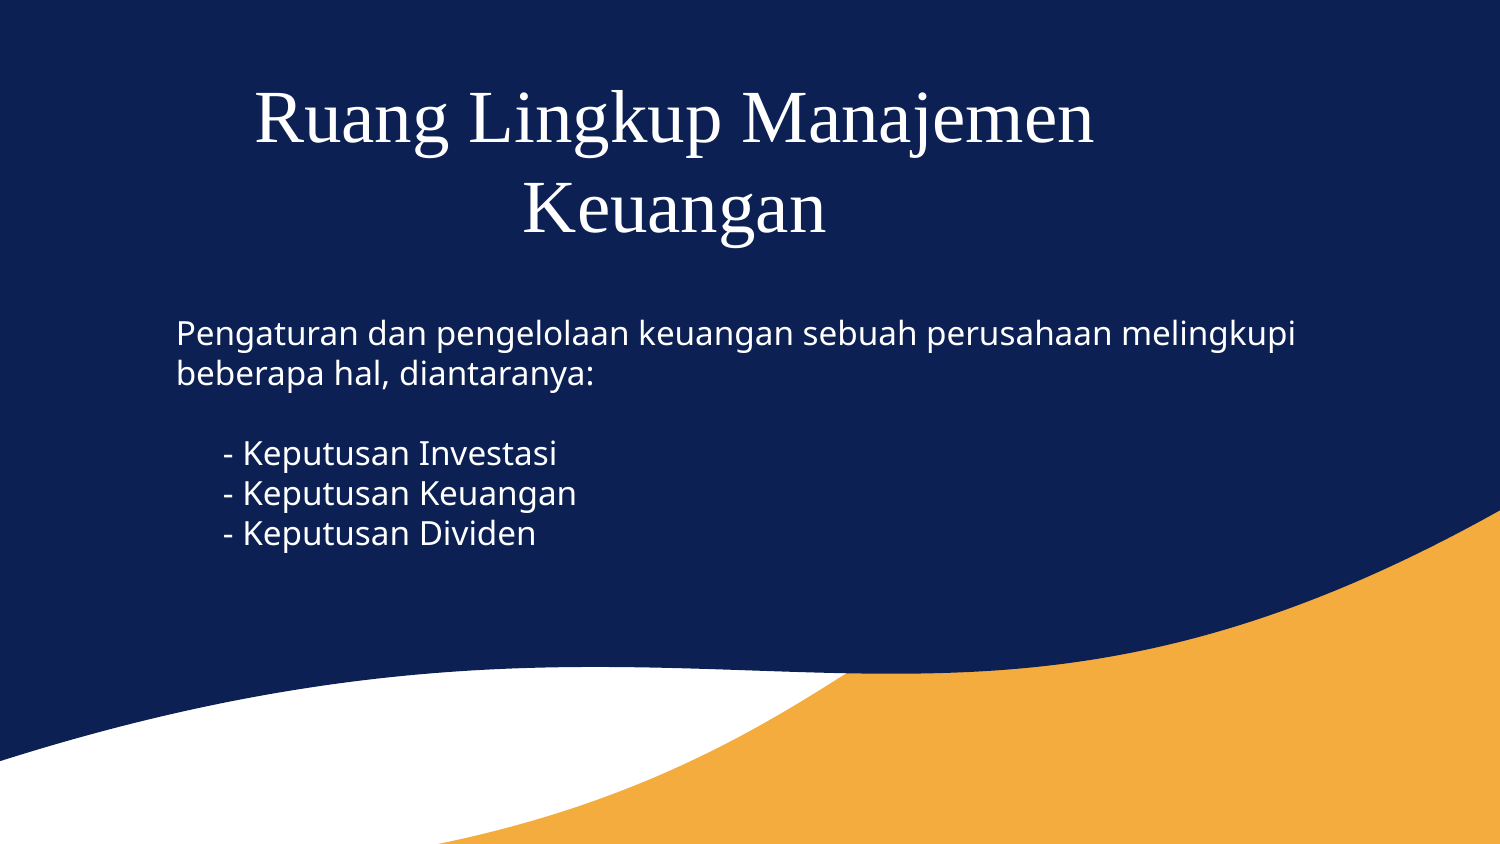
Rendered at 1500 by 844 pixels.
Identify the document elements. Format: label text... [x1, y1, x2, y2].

title Ruang Lingkup Manajemen Keuangan [89, 98, 1261, 218]
subtitle Pengaturan dan pengelolaan keuangan sebuah perusahaan melingkupi beberapa hal, diantaranya: - Keputusan Investasi - Keputusan Keuangan - Keputusan Dividen [160, 265, 1500, 599]
